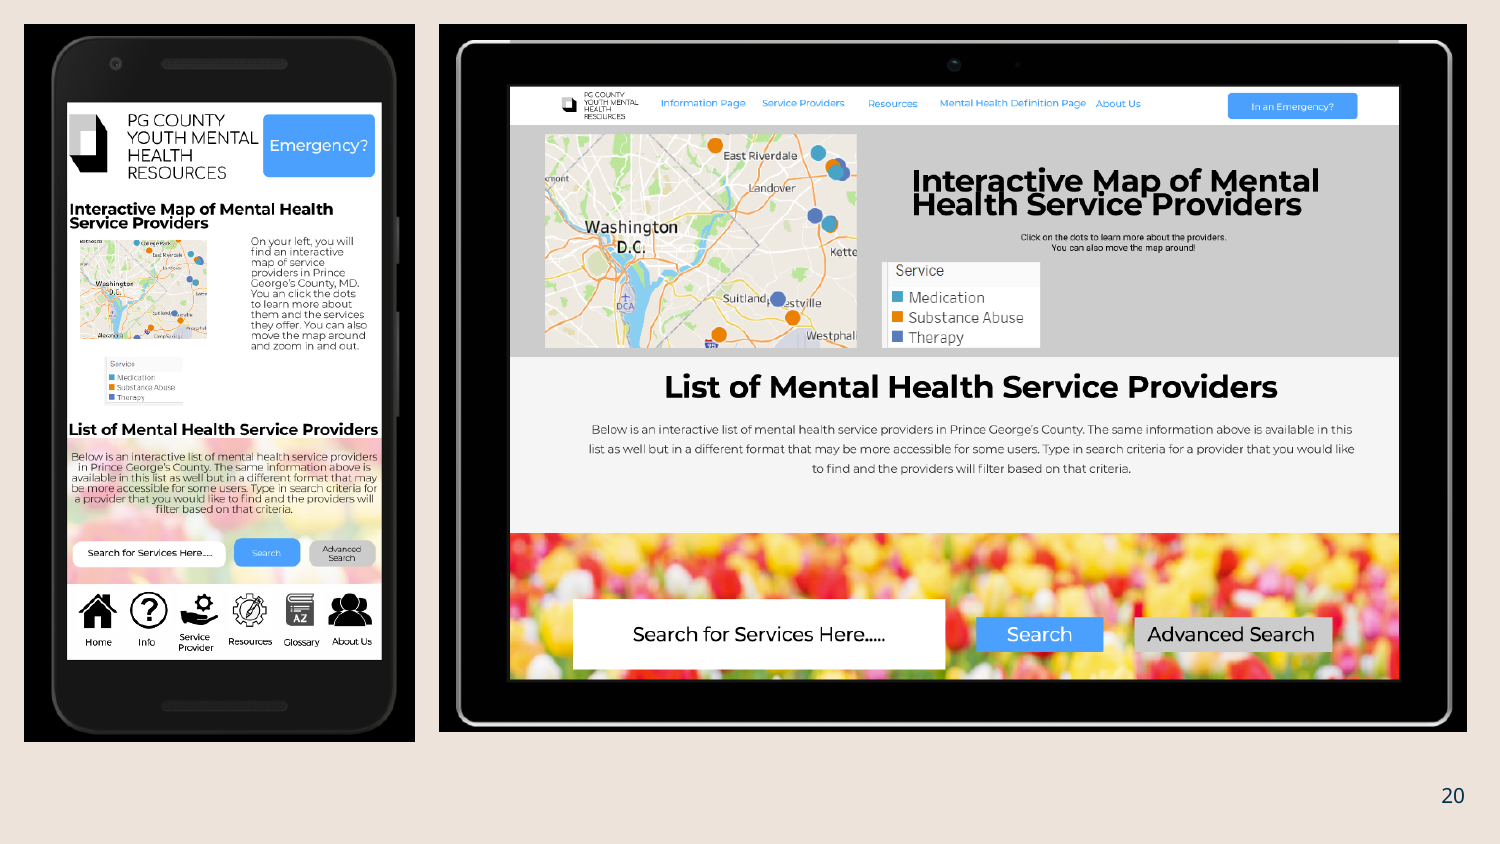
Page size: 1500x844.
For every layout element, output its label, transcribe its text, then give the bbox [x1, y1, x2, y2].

picture [438, 24, 1467, 733]
picture [24, 24, 415, 743]
slide_number ‹#› [1389, 764, 1480, 830]
